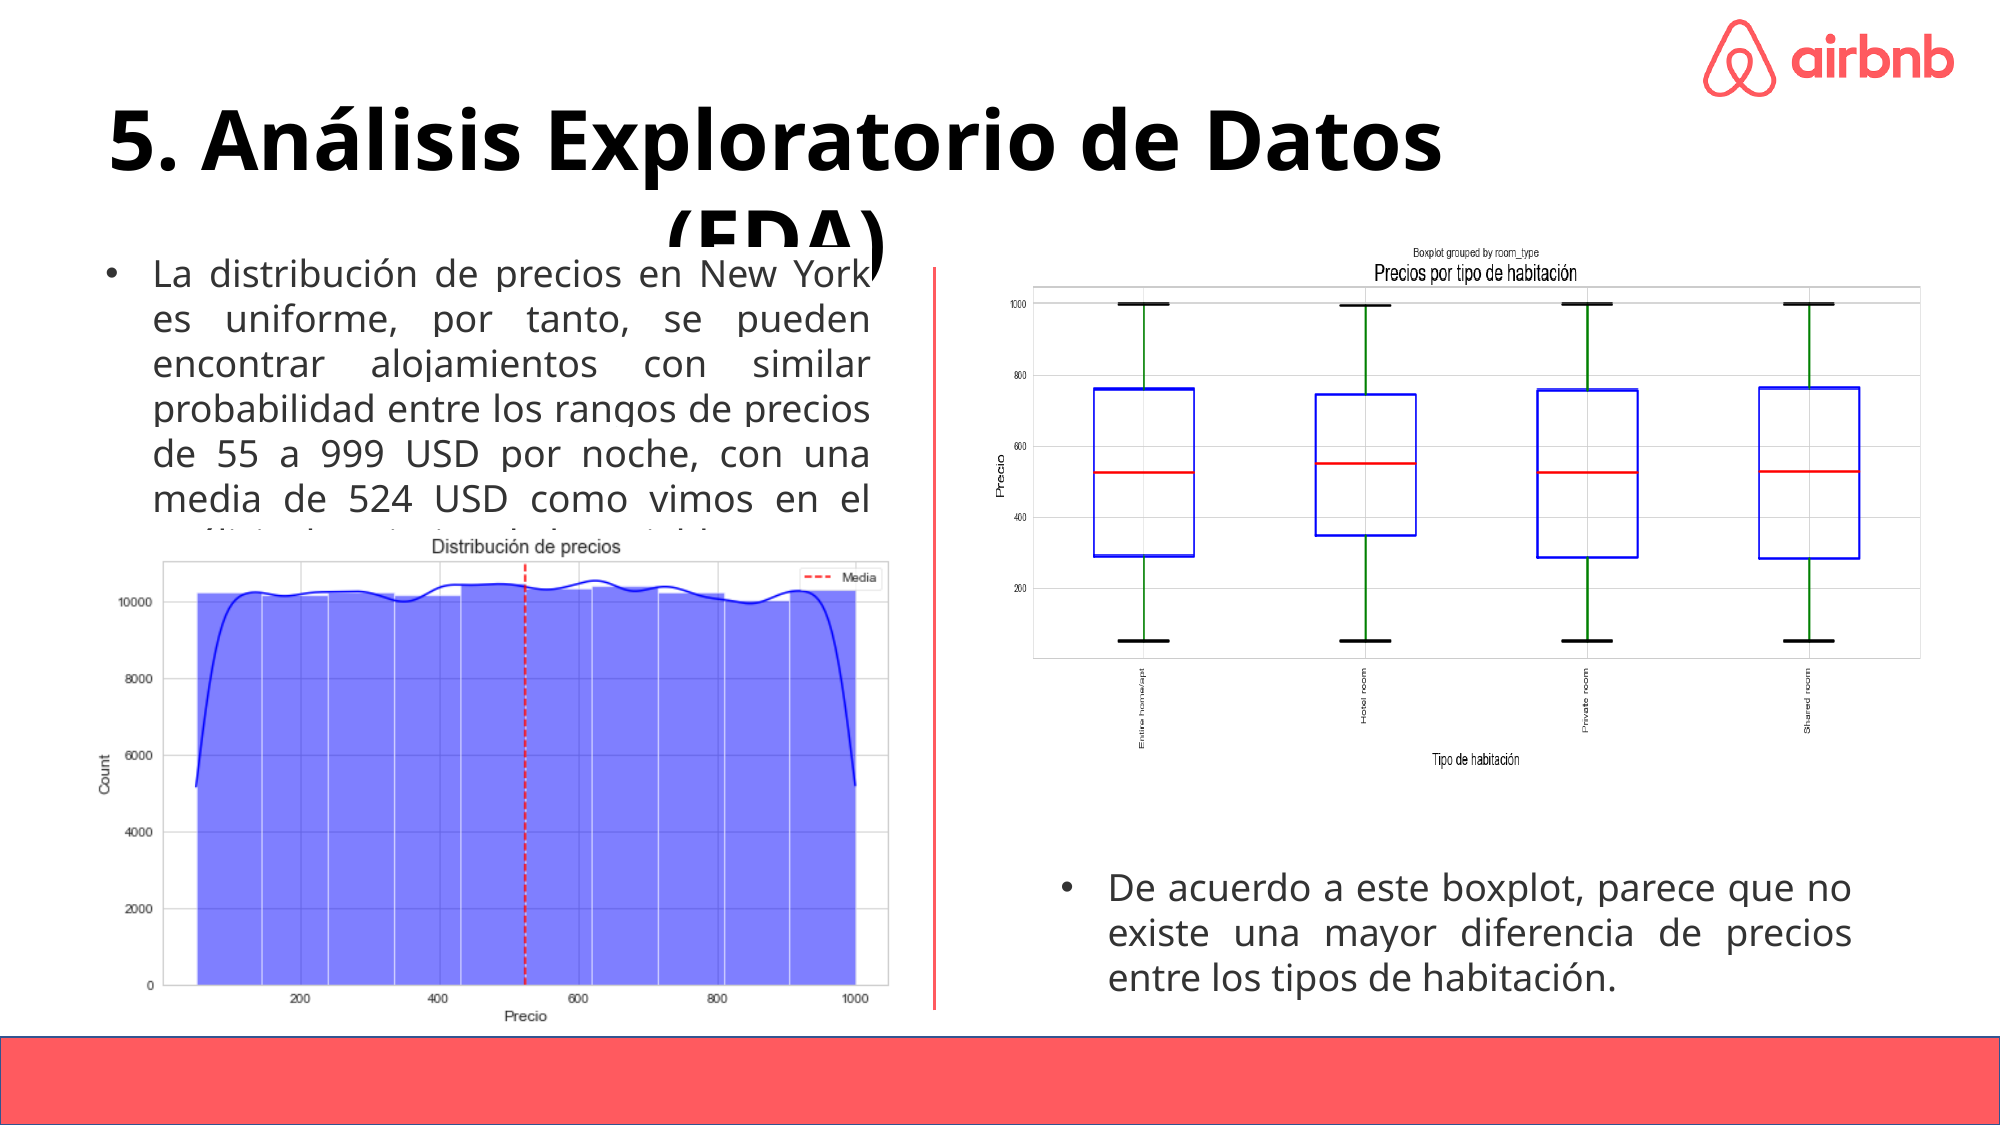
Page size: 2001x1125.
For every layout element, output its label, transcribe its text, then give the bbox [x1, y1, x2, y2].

text_box La distribución de precios en New York es uniforme, por tanto, se pueden encontrar alojamientos con similar probabilidad entre los rangos de precios de 55 a 999 USD por noche, con una media de 524 USD como vimos en el análisis descriptivo de la variable. [90, 242, 887, 530]
text_box 5. Análisis Exploratorio de Datos (EDA) [24, 79, 1529, 295]
picture [990, 240, 1924, 776]
text_box [0, 1036, 2000, 1125]
picture [1703, 19, 1954, 97]
text_box De acuerdo a este boxplot, parece que no existe una mayor diferencia de precios entre los tipos de habitación. [1045, 856, 1869, 1007]
picture [90, 530, 897, 1033]
